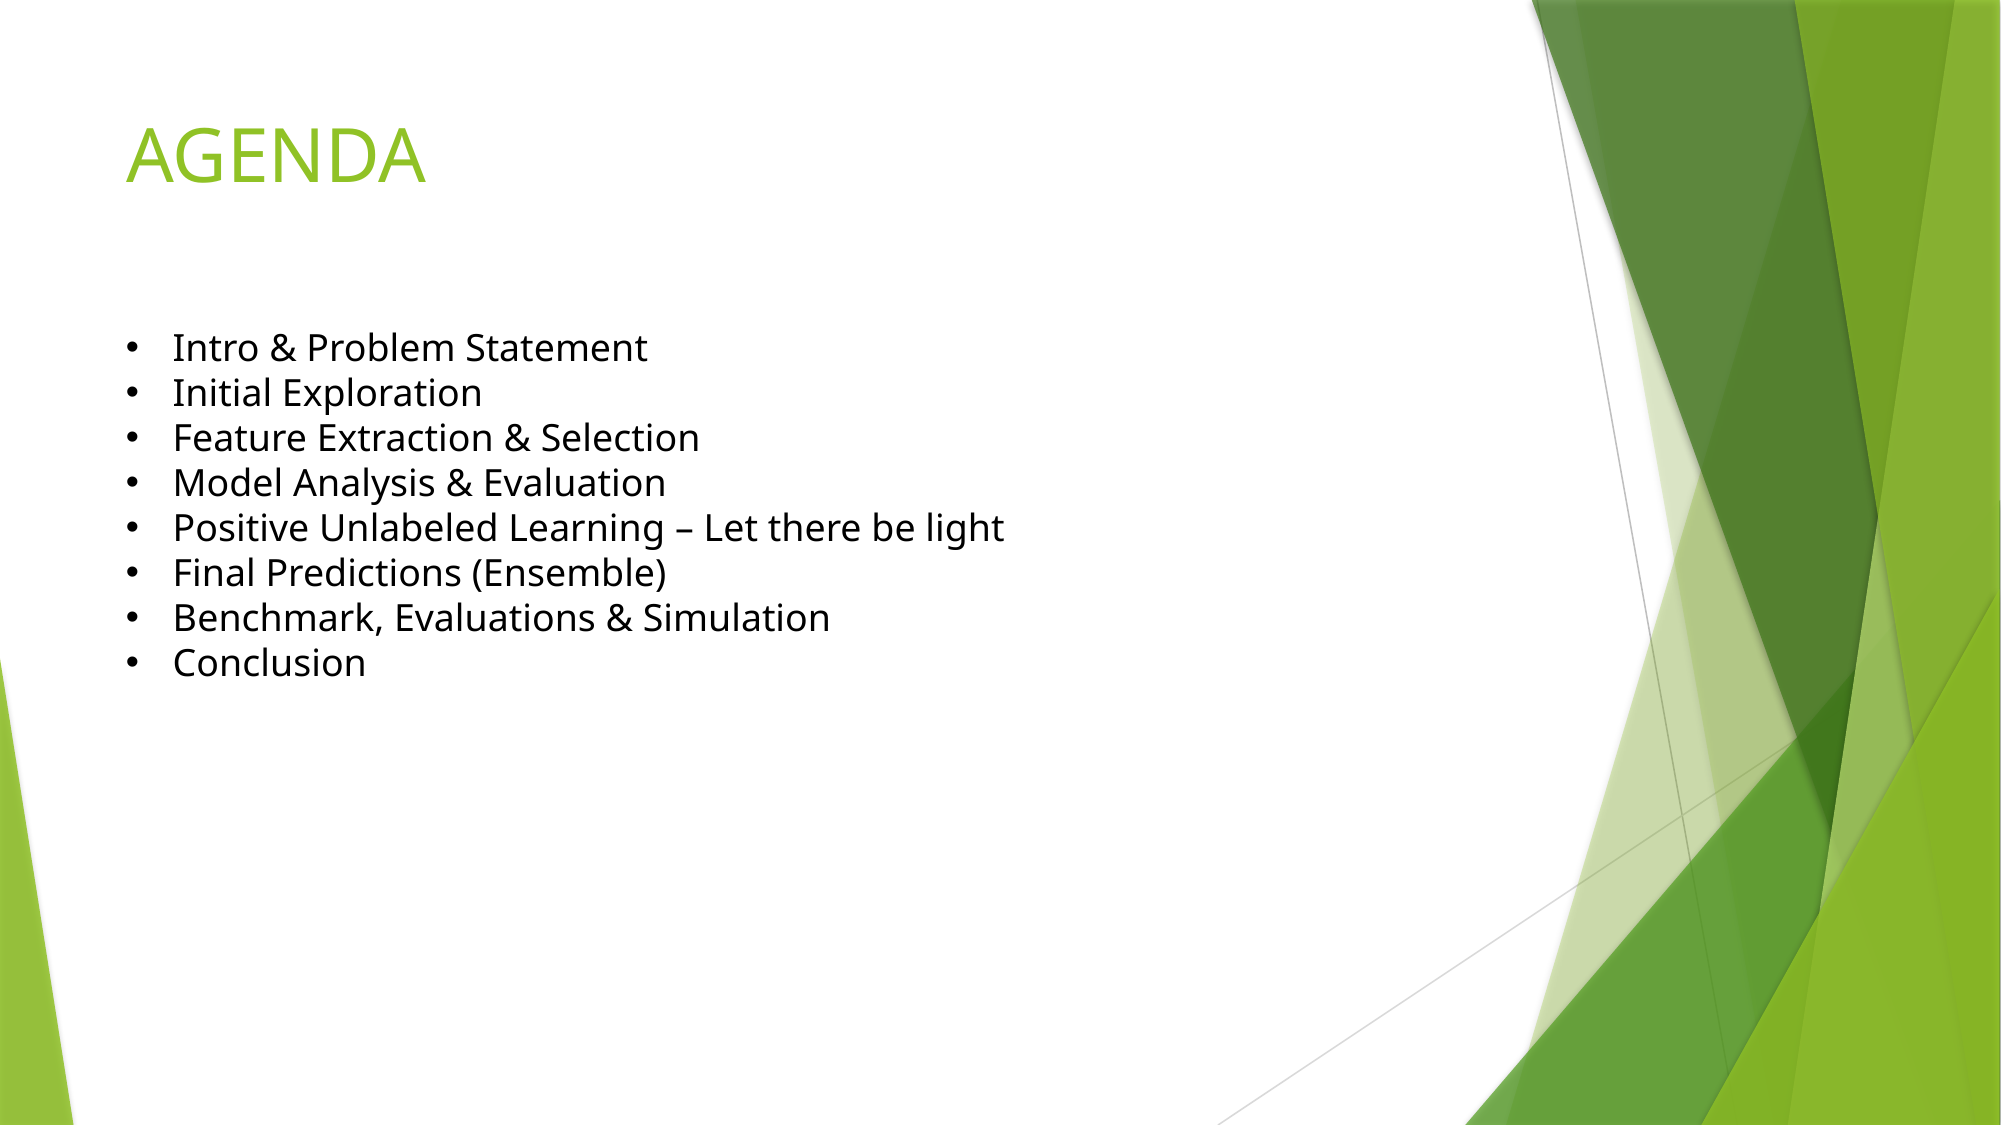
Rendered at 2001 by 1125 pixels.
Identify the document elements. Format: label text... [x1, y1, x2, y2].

title AGENDA [111, 99, 1522, 317]
text_box Intro & Problem Statement Initial Exploration Feature Extraction & Selection Model Analysis & Evaluation Positive Unlabeled Learning – Let there be light Final Predictions (Ensemble) Benchmark, Evaluations & Simulation Conclusion [111, 316, 1450, 737]
